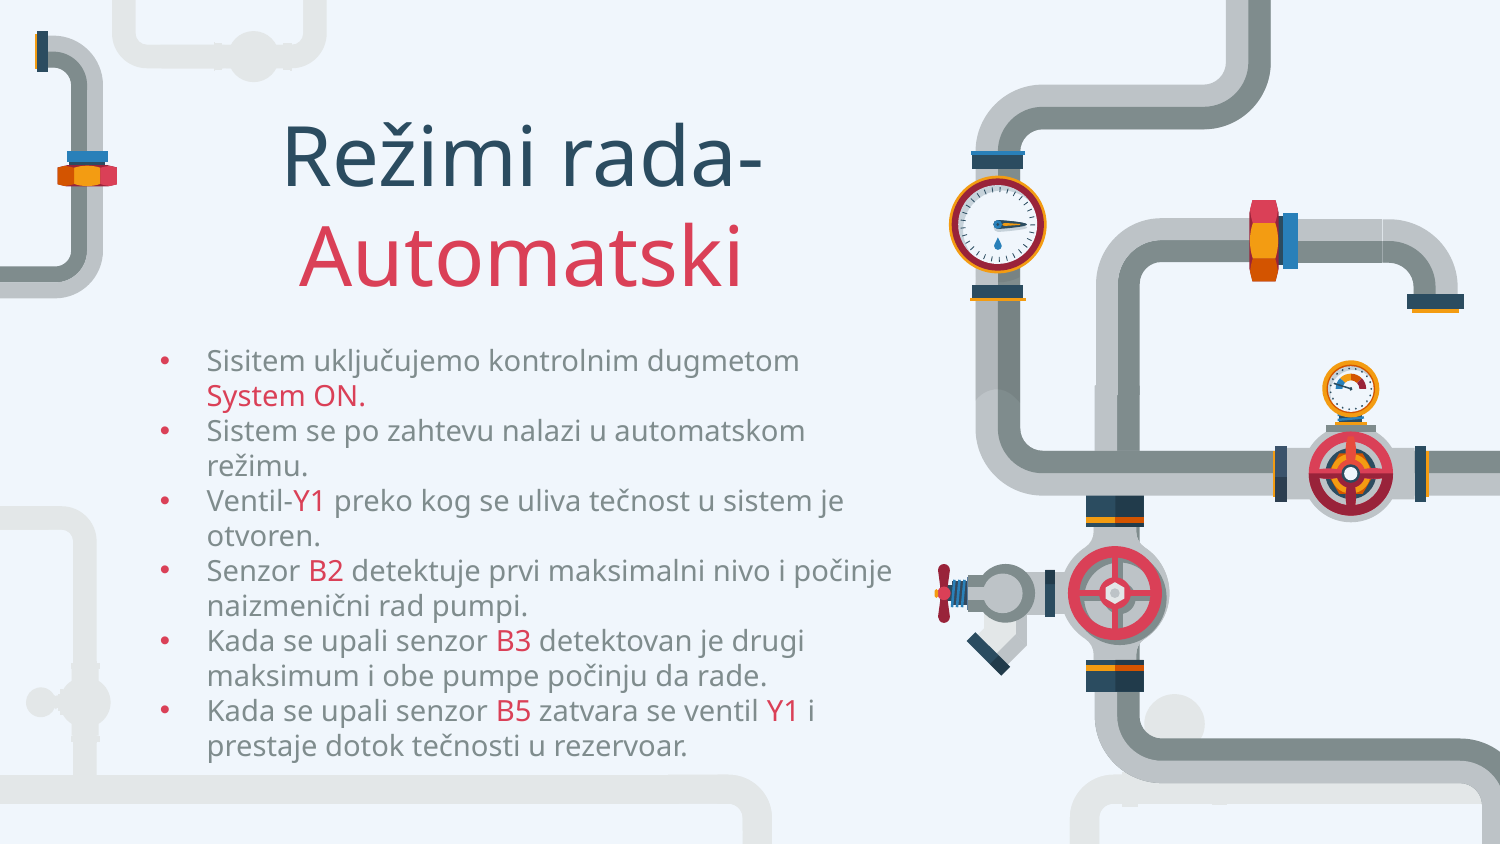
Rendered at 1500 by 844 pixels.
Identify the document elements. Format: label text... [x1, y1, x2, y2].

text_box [934, 199, 1500, 844]
title Režimi rada- Automatski [157, 88, 888, 292]
subtitle Sisitem uključujemo kontrolnim dugmetom System ON. Sistem se po zahtevu nalazi u automatskom režimu. Ventil-Y1 preko kog se uliva tečnost u sistem je otvoren. Senzor B2 detektuje prvi maksimalni nivo i počinje naizmenični rad pumpi. Kada se upali senzor B3 detektovan je drugi maksimum i obe pumpe počinju da rade. Kada se upali senzor B5 zatvara se ventil Y1 i prestaje dotok tečnosti u rezervoar. [144, 292, 921, 764]
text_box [948, 0, 1500, 523]
